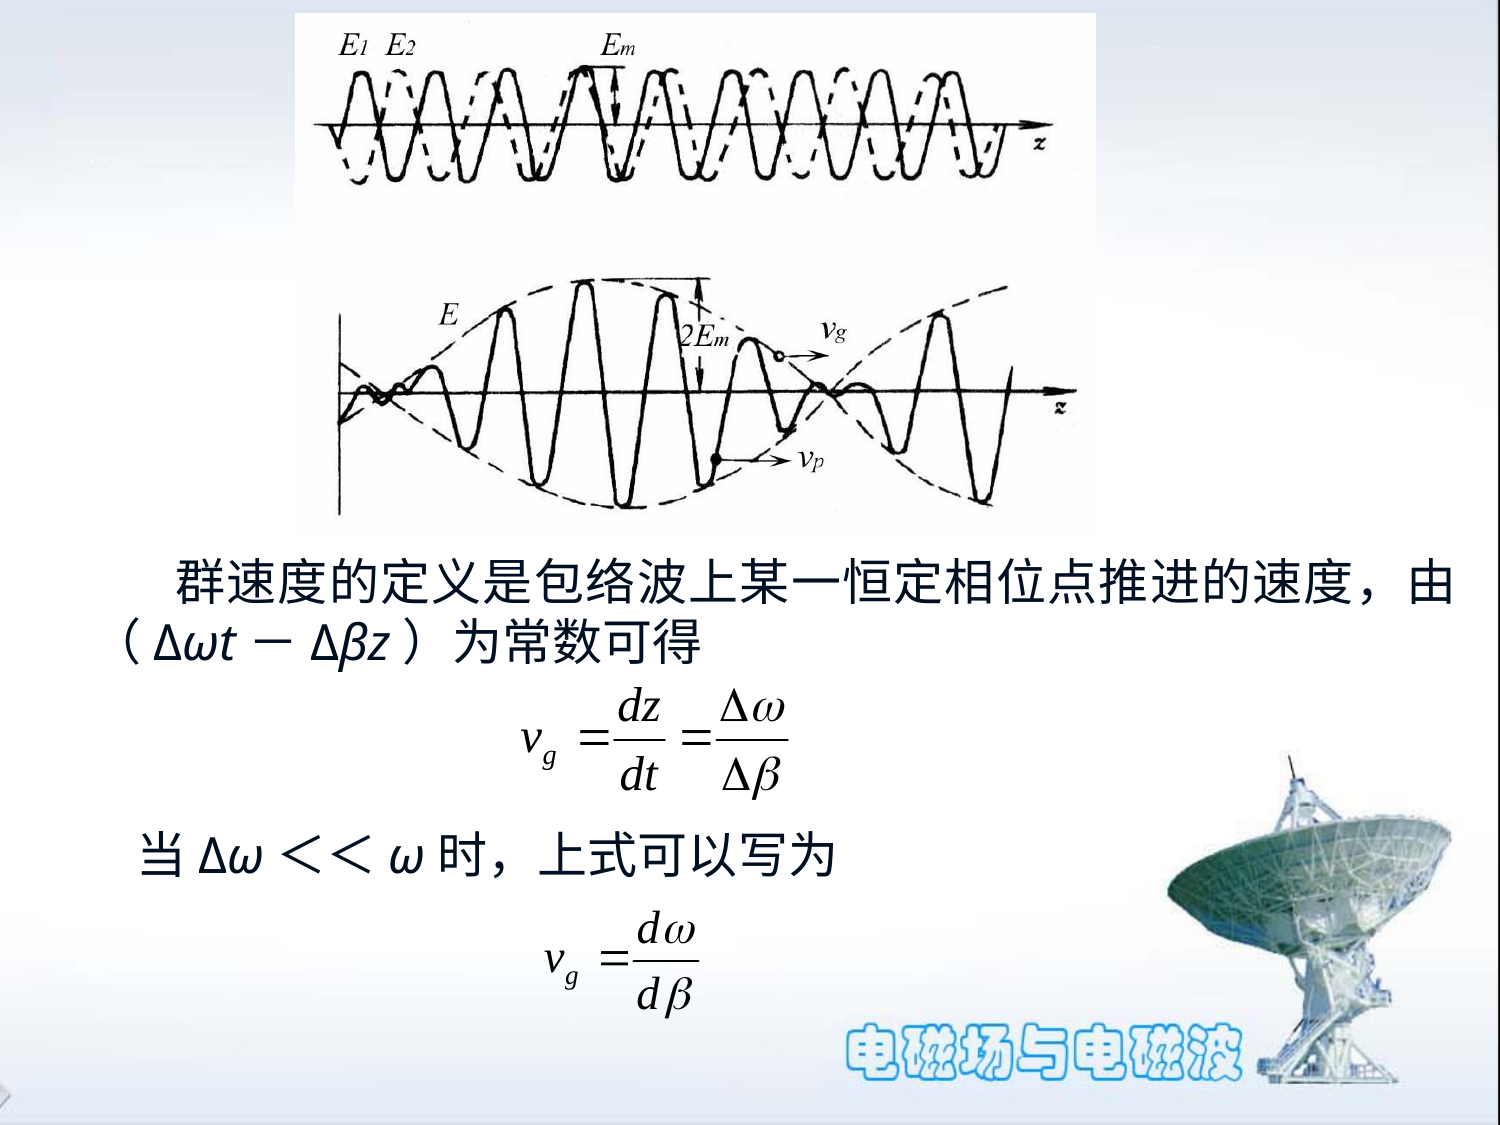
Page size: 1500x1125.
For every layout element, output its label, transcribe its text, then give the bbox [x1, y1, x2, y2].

text_box 当Δω＜＜ω时，上式可以写为 [76, 815, 1490, 891]
text_box 群速度的定义是包络波上某一恒定相位点推进的速度，由（Δωt－Δβz）为常数可得 [76, 543, 1472, 679]
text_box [537, 898, 822, 1028]
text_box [513, 674, 869, 810]
picture [0, 0, 1500, 1125]
